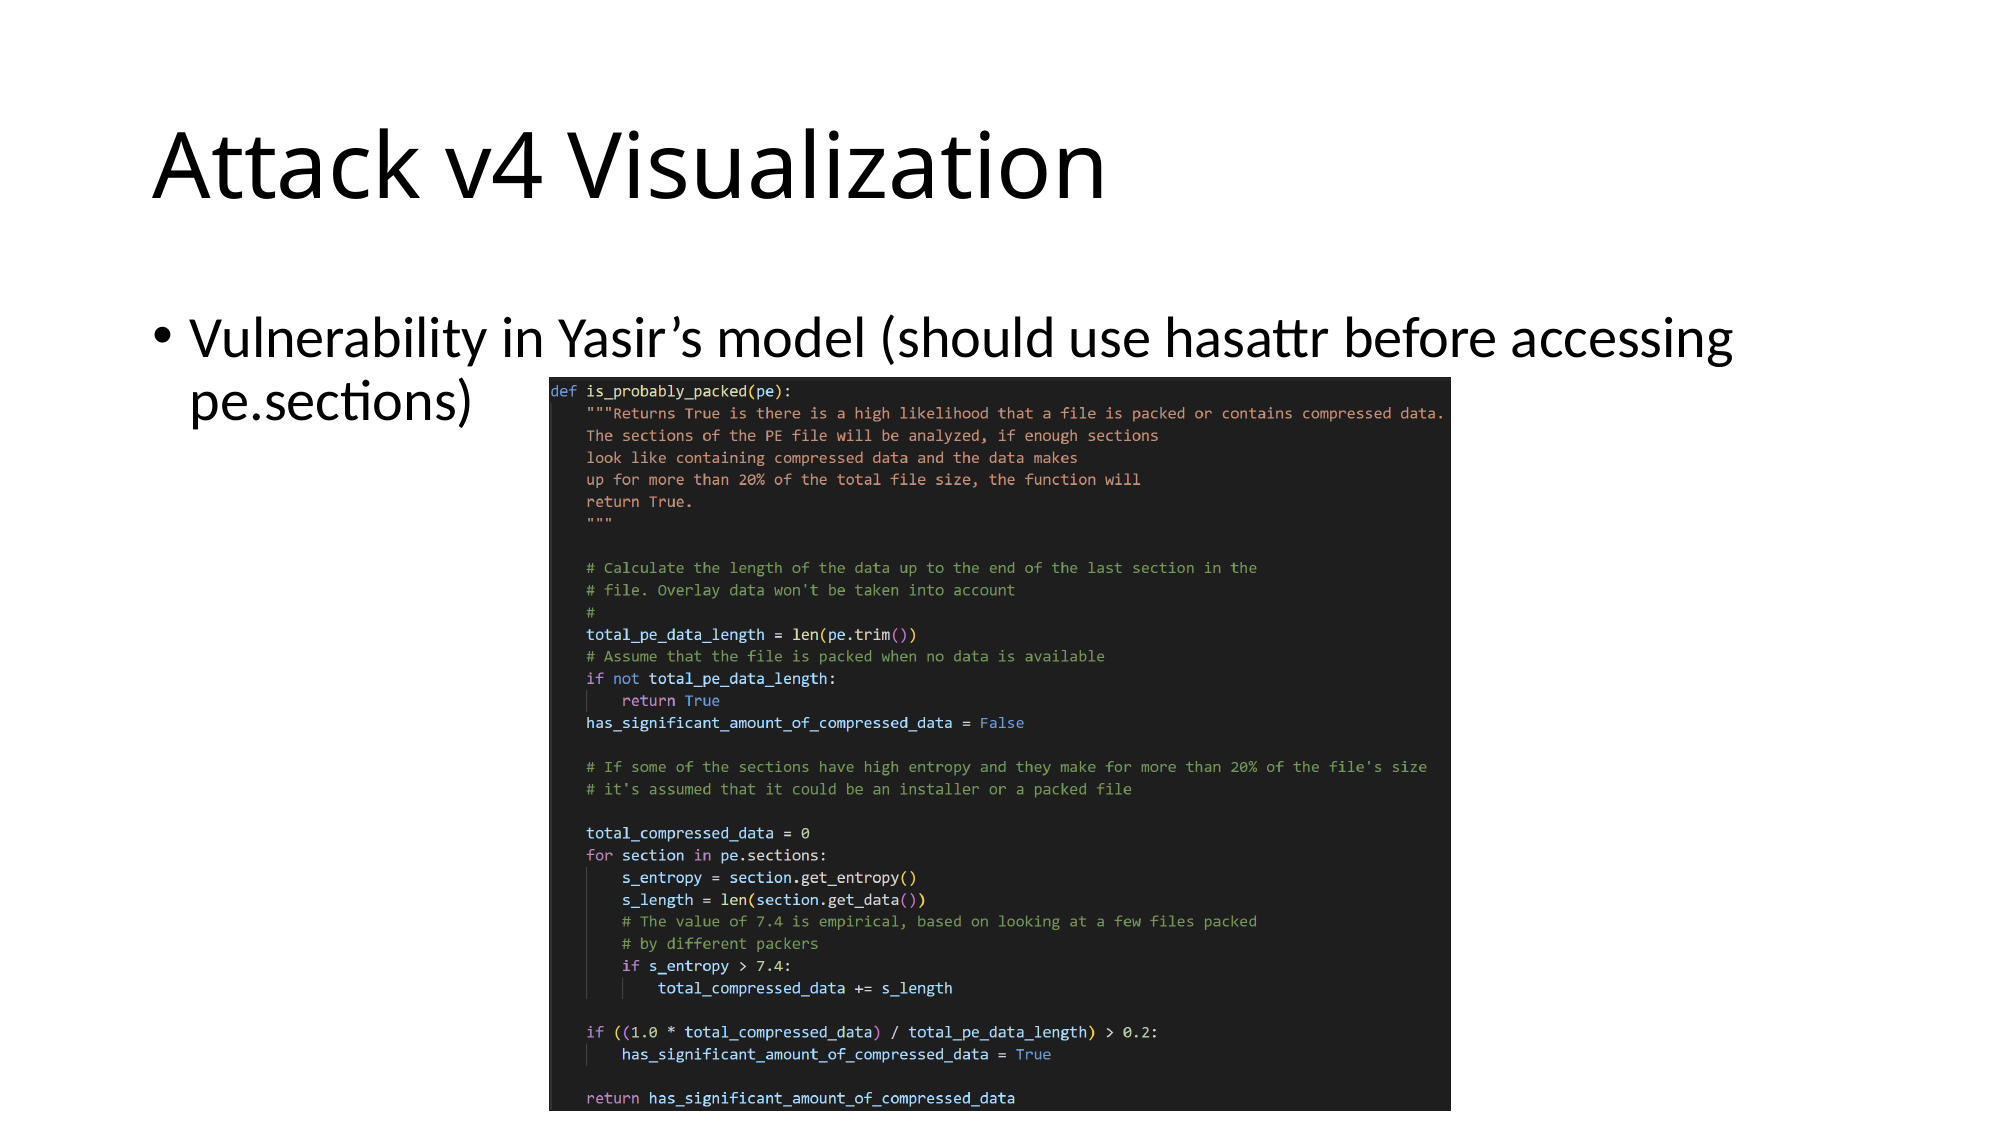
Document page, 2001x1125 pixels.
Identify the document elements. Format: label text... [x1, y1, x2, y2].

title Attack v4 Visualization [137, 59, 1863, 278]
list Vulnerability in Yasir’s model (should use hasattr before accessing pe.sections) [137, 299, 1863, 1014]
picture [549, 377, 1451, 1111]
